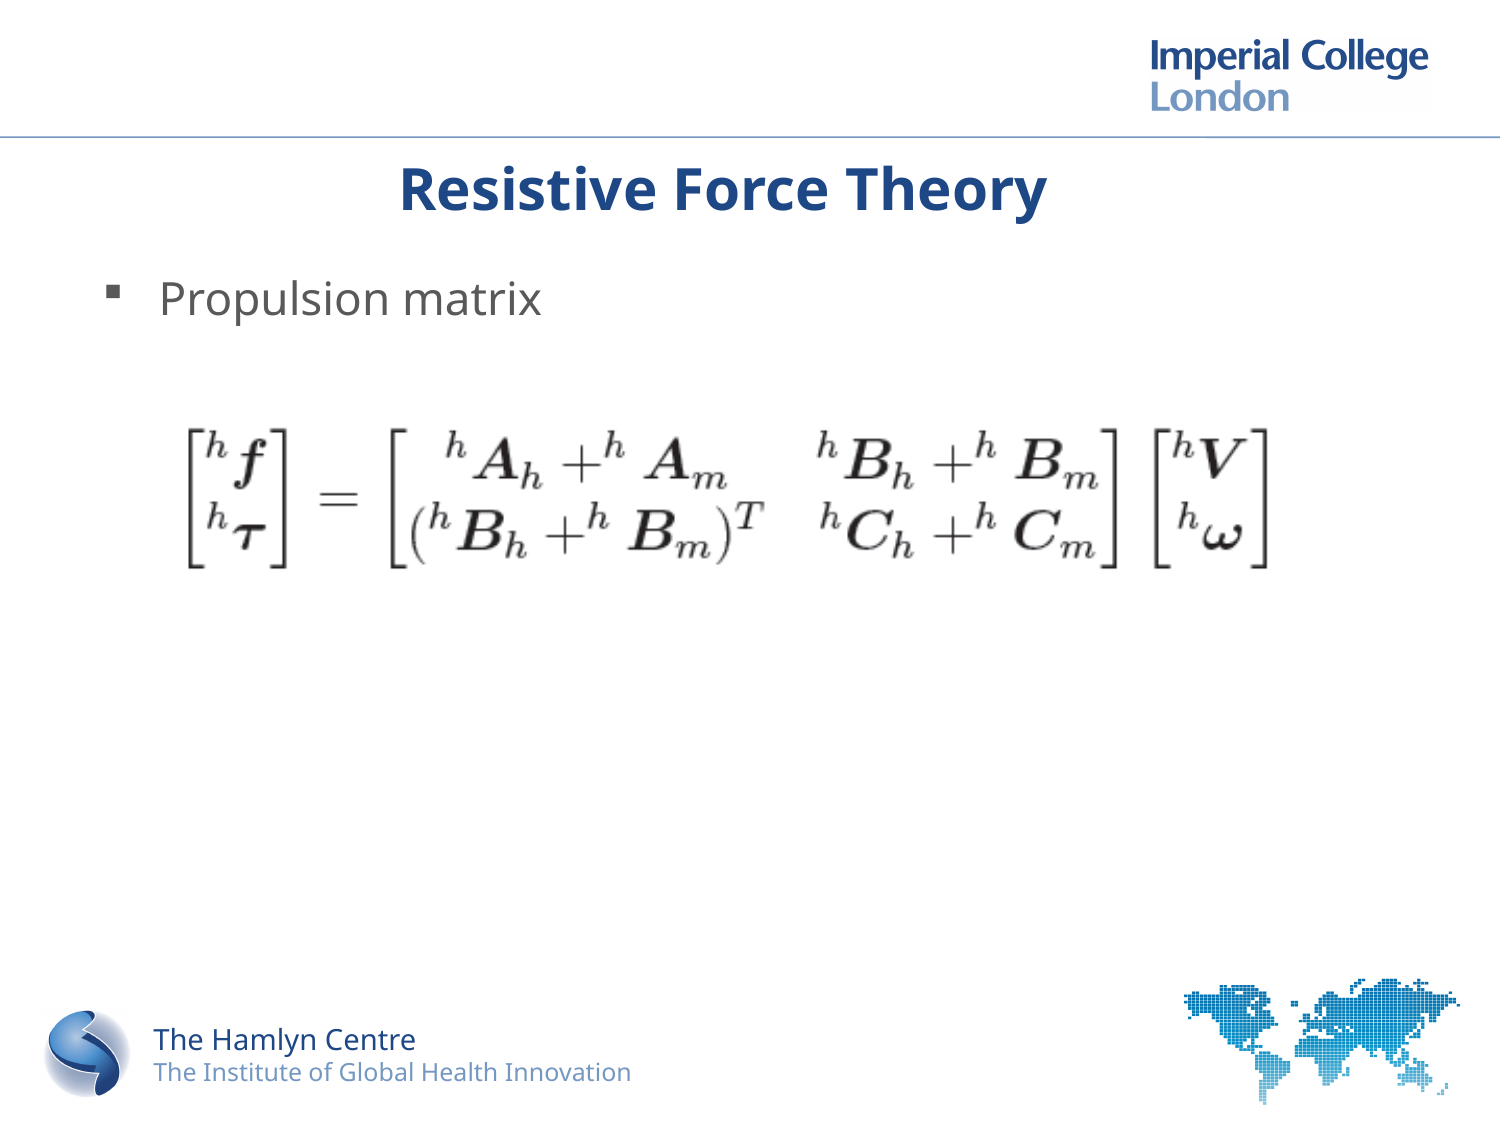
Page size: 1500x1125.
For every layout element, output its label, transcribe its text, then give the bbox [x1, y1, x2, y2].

picture [37, 1005, 525, 1100]
list Propulsion matrix [87, 262, 1388, 976]
picture [162, 387, 1307, 634]
picture [1163, 964, 1478, 1107]
title Resistive Force Theory [37, 137, 1388, 238]
picture [1149, 37, 1431, 113]
